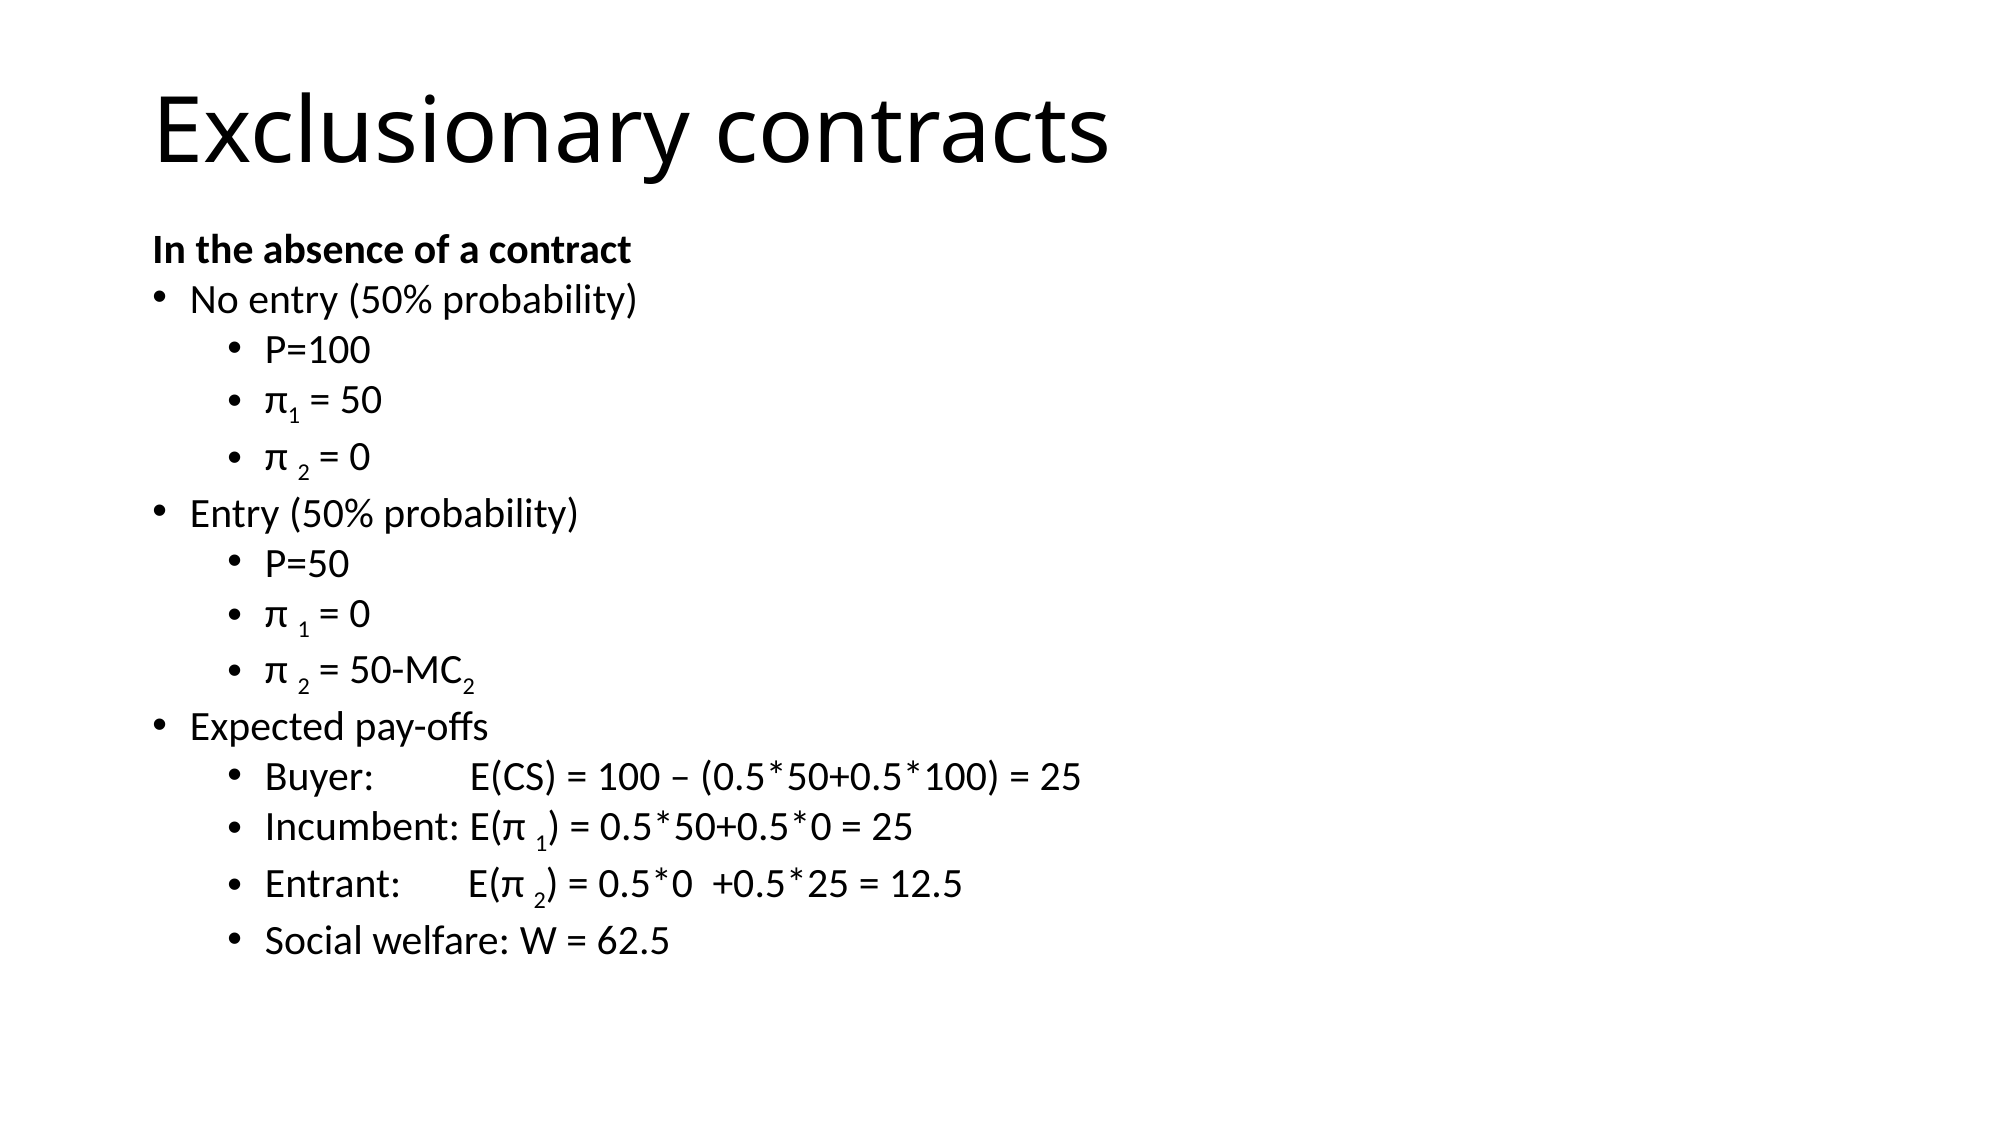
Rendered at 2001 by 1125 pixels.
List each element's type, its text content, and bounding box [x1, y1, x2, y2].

list In the absence of a contract No entry (50% probability) P=100 π1 = 50 π 2 = 0 Entry (50% probability) P=50 π 1 = 0 π 2 = 50-MC2 Expected pay-offs Buyer: E(CS) = 100 – (0.5*50+0.5*100) = 25 Incumbent: E(π 1) = 0.5*50+0.5*0 = 25 Entrant: E(π 2) = 0.5*0 +0.5*25 = 12.5 Social welfare: W = 62.5 [137, 214, 1919, 1019]
title Exclusionary contracts [137, 24, 1863, 214]
